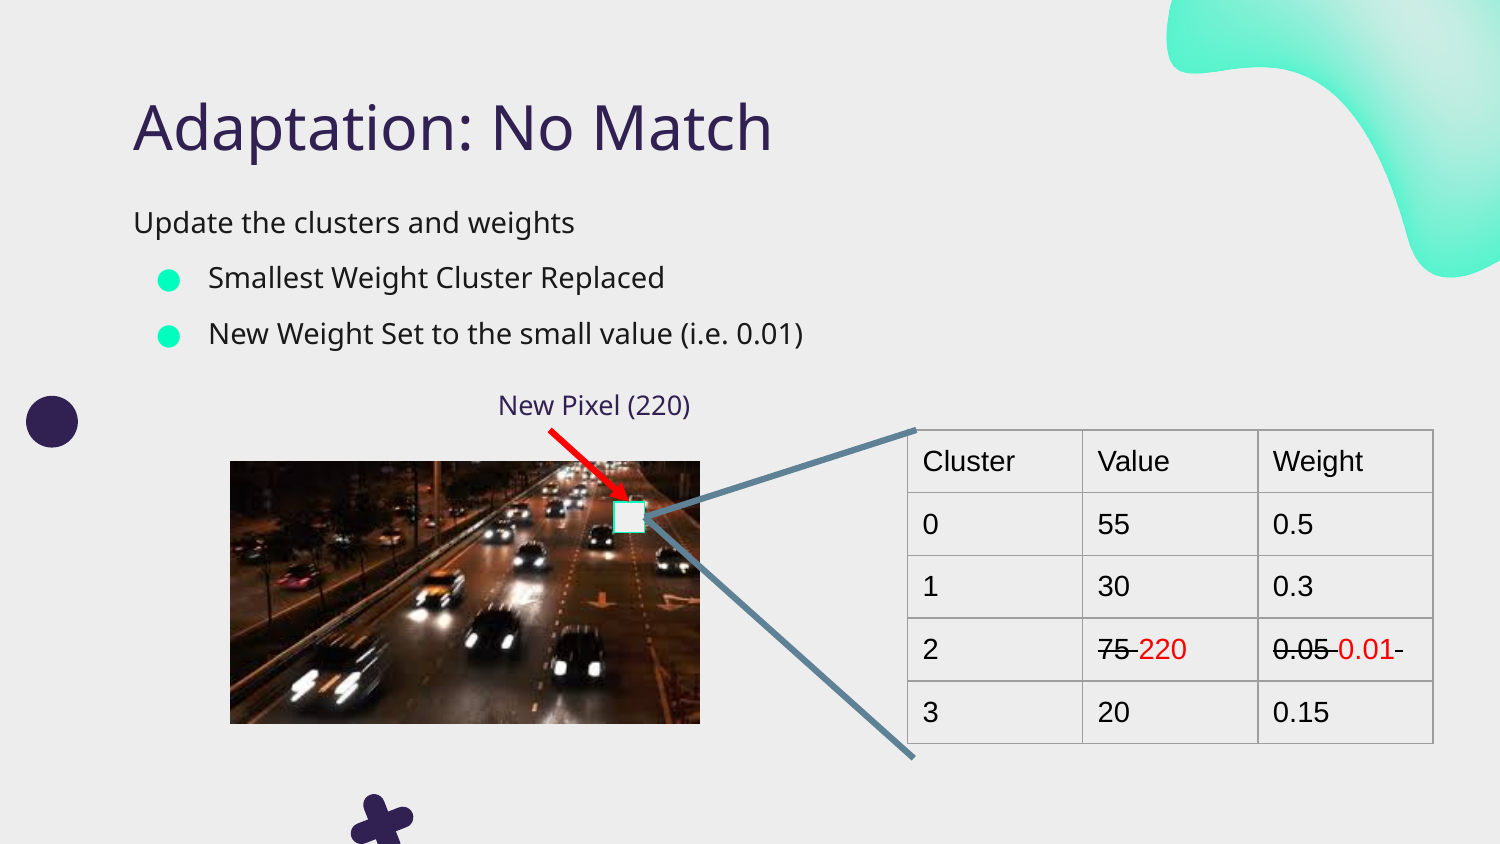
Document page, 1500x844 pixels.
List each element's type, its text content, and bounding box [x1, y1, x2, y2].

table_cell 0.05 0.01 [1259, 619, 1432, 680]
table_cell 0.15 [1259, 682, 1432, 743]
table_header Cluster [919, 431, 1082, 492]
text_box New Pixel (220) [483, 373, 737, 430]
table_cell 1 [920, 556, 1082, 617]
table_header Value [1083, 431, 1257, 492]
picture [230, 460, 644, 724]
list Update the clusters and weights Smallest Weight Cluster Replaced New Weight Set to the small value (i.e. 0.01) [118, 189, 1382, 356]
table_cell 20 [1083, 682, 1257, 743]
title Adaptation: No Match [118, 72, 1382, 167]
table_cell 0.5 [1259, 493, 1432, 555]
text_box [644, 429, 917, 517]
table_cell 30 [1083, 556, 1257, 617]
table_cell 3 [920, 682, 1082, 743]
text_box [644, 516, 914, 759]
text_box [549, 429, 630, 503]
table_cell 55 [1083, 493, 1257, 555]
table_cell 75 220 [1083, 619, 1257, 680]
table_cell 2 [920, 619, 1082, 680]
table_cell 0.3 [1259, 556, 1432, 617]
table_header Weight [1259, 431, 1432, 492]
table_cell 0 [920, 493, 1082, 555]
